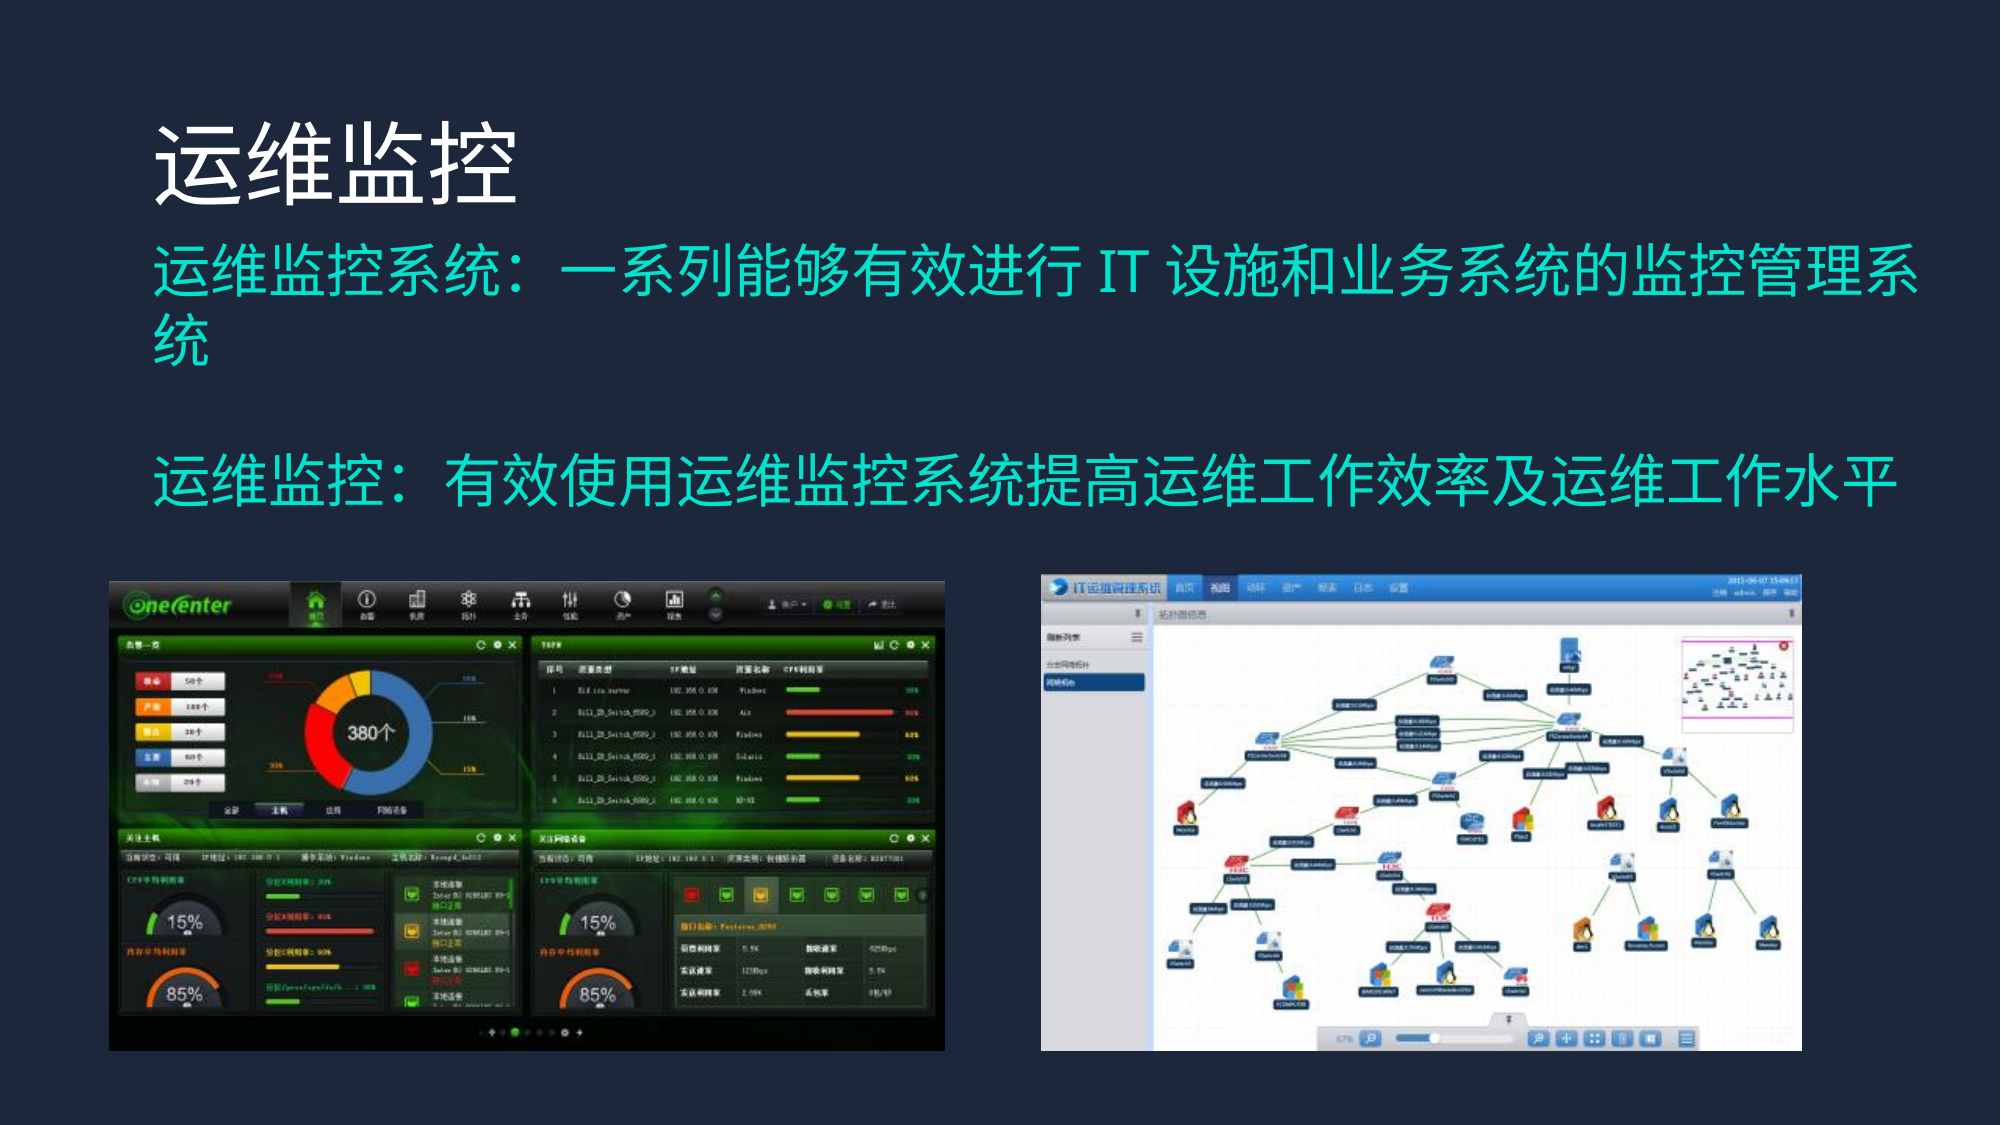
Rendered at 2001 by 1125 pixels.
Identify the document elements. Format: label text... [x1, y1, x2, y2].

text_box 运维监控系统：一系列能够有效进行IT设施和业务系统的监控管理系统 运维监控：有效使用运维监控系统提高运维工作效率及运维工作水平 [137, 226, 1960, 522]
picture [1041, 574, 1802, 1051]
title 运维监控 [137, 59, 1863, 226]
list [109, 581, 945, 1051]
